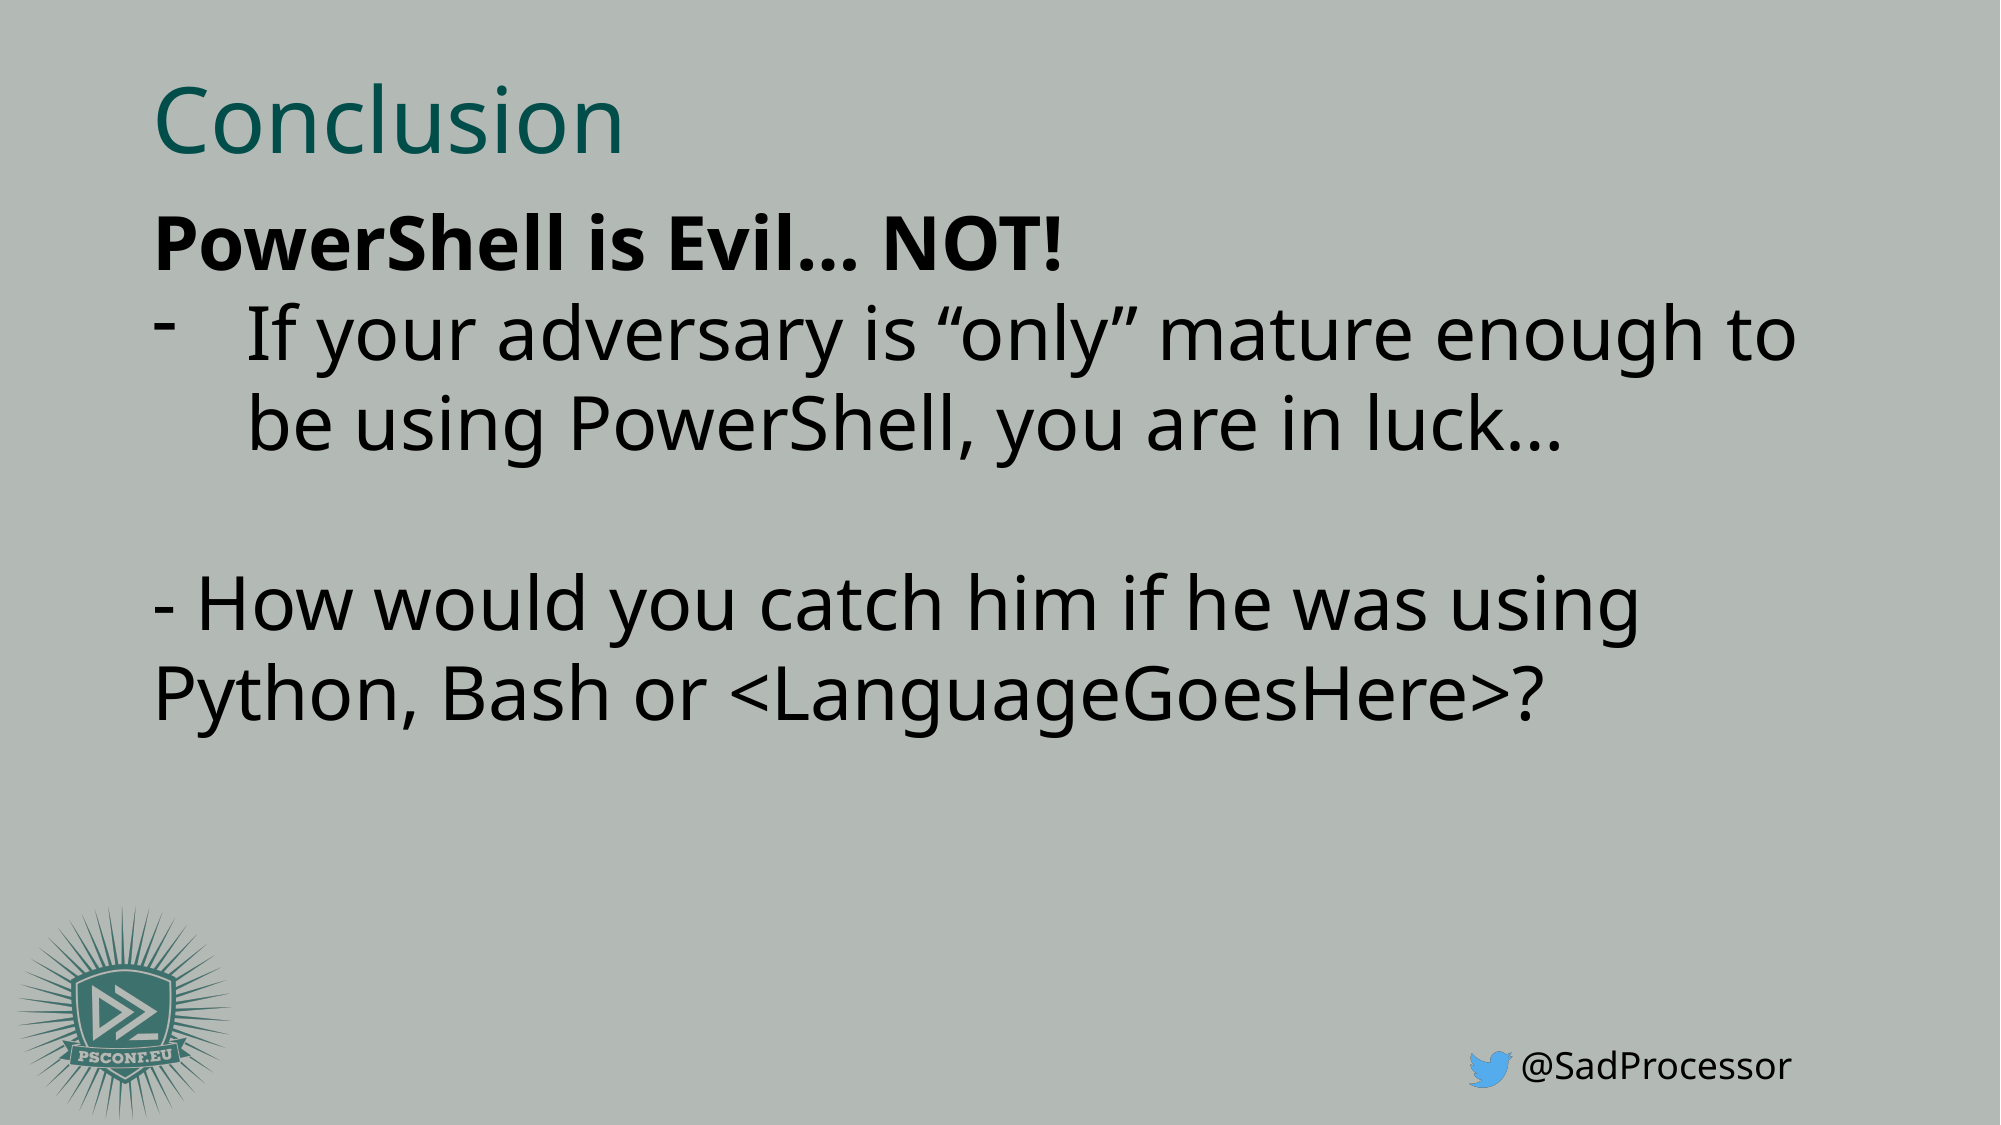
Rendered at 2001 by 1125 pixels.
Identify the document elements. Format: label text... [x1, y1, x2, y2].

picture [1458, 1037, 1523, 1103]
text_box PowerShell is Evil… NOT! If your adversary is ‘‘only’’ mature enough to be using PowerShell, you are in luck… - How would you catch him if he was using Python, Bash or <LanguageGoesHere>? [137, 187, 1863, 743]
title Conclusion [137, 59, 1863, 187]
footer @SadProcessor [1505, 1037, 1863, 1098]
